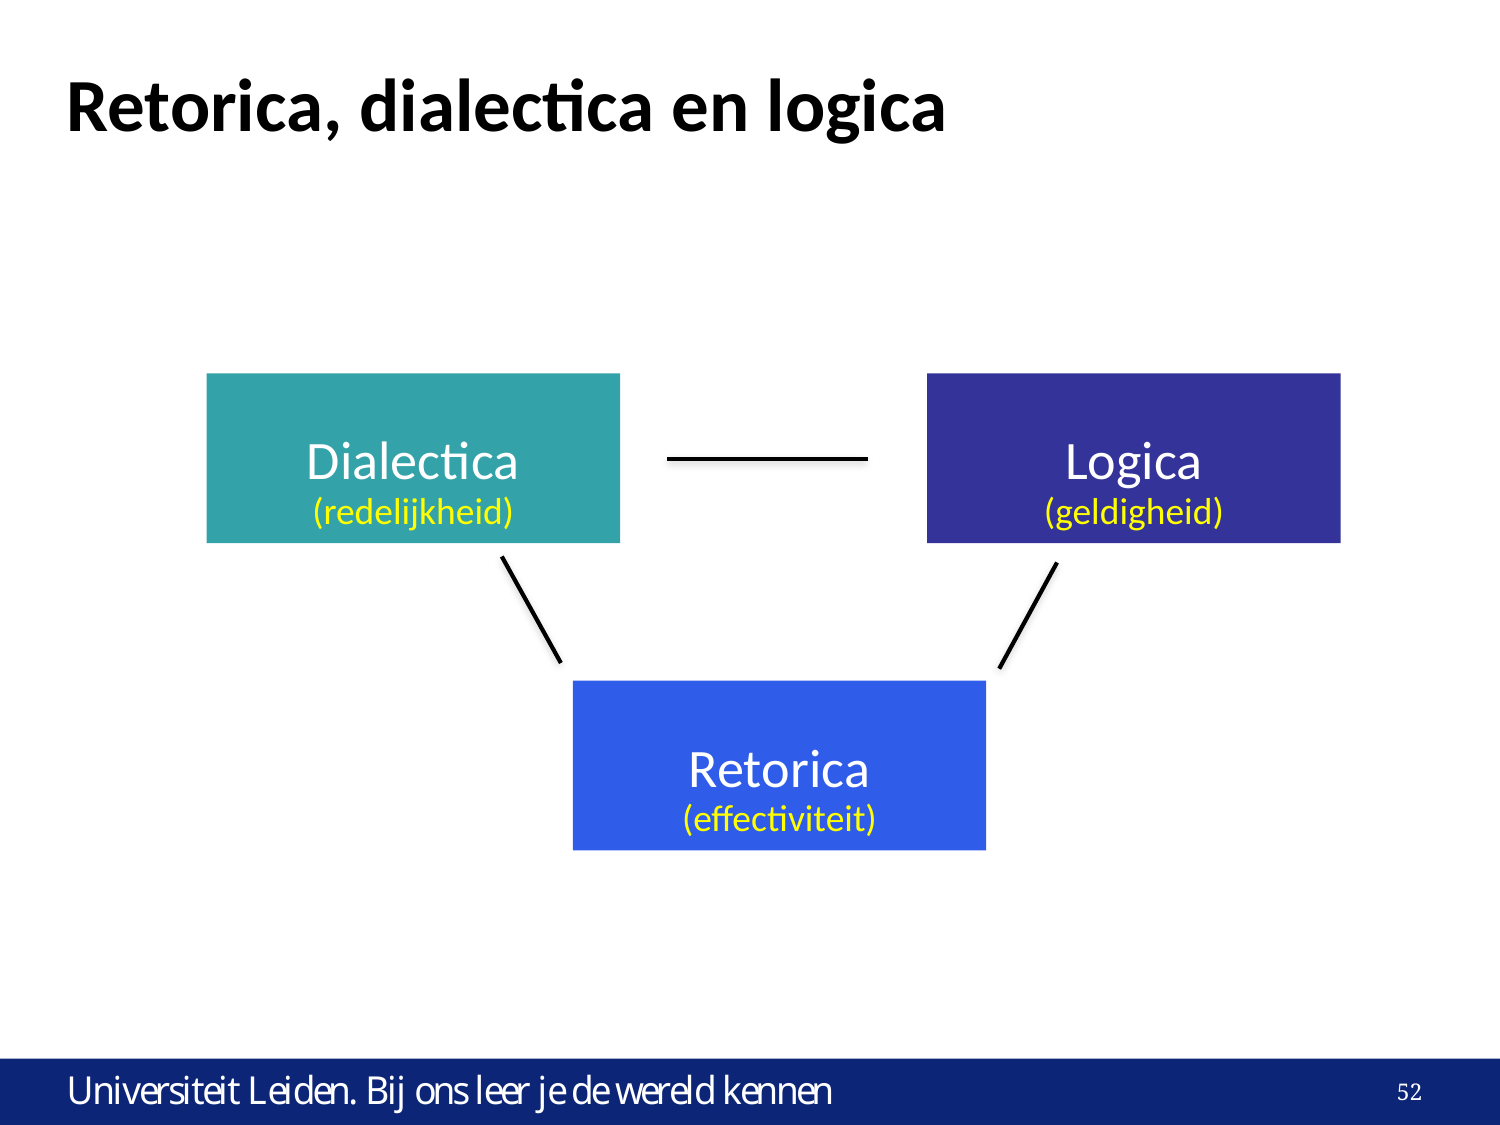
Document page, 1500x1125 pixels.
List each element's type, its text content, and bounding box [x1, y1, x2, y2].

text_box Retorica [572, 847, 987, 851]
title Retorica, dialectica en logica [66, 66, 1434, 138]
text_box (effectiviteit) [572, 786, 987, 847]
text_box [998, 562, 1058, 669]
text_box (geldigheid) [927, 479, 1341, 540]
text_box Dialectica [206, 373, 621, 479]
text_box Logica [927, 540, 1341, 544]
text_box (redelijkheid) [206, 479, 621, 540]
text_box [501, 556, 562, 664]
text_box Retorica [572, 680, 987, 786]
text_box Logica [927, 373, 1341, 479]
text_box Dialectica [206, 540, 621, 544]
